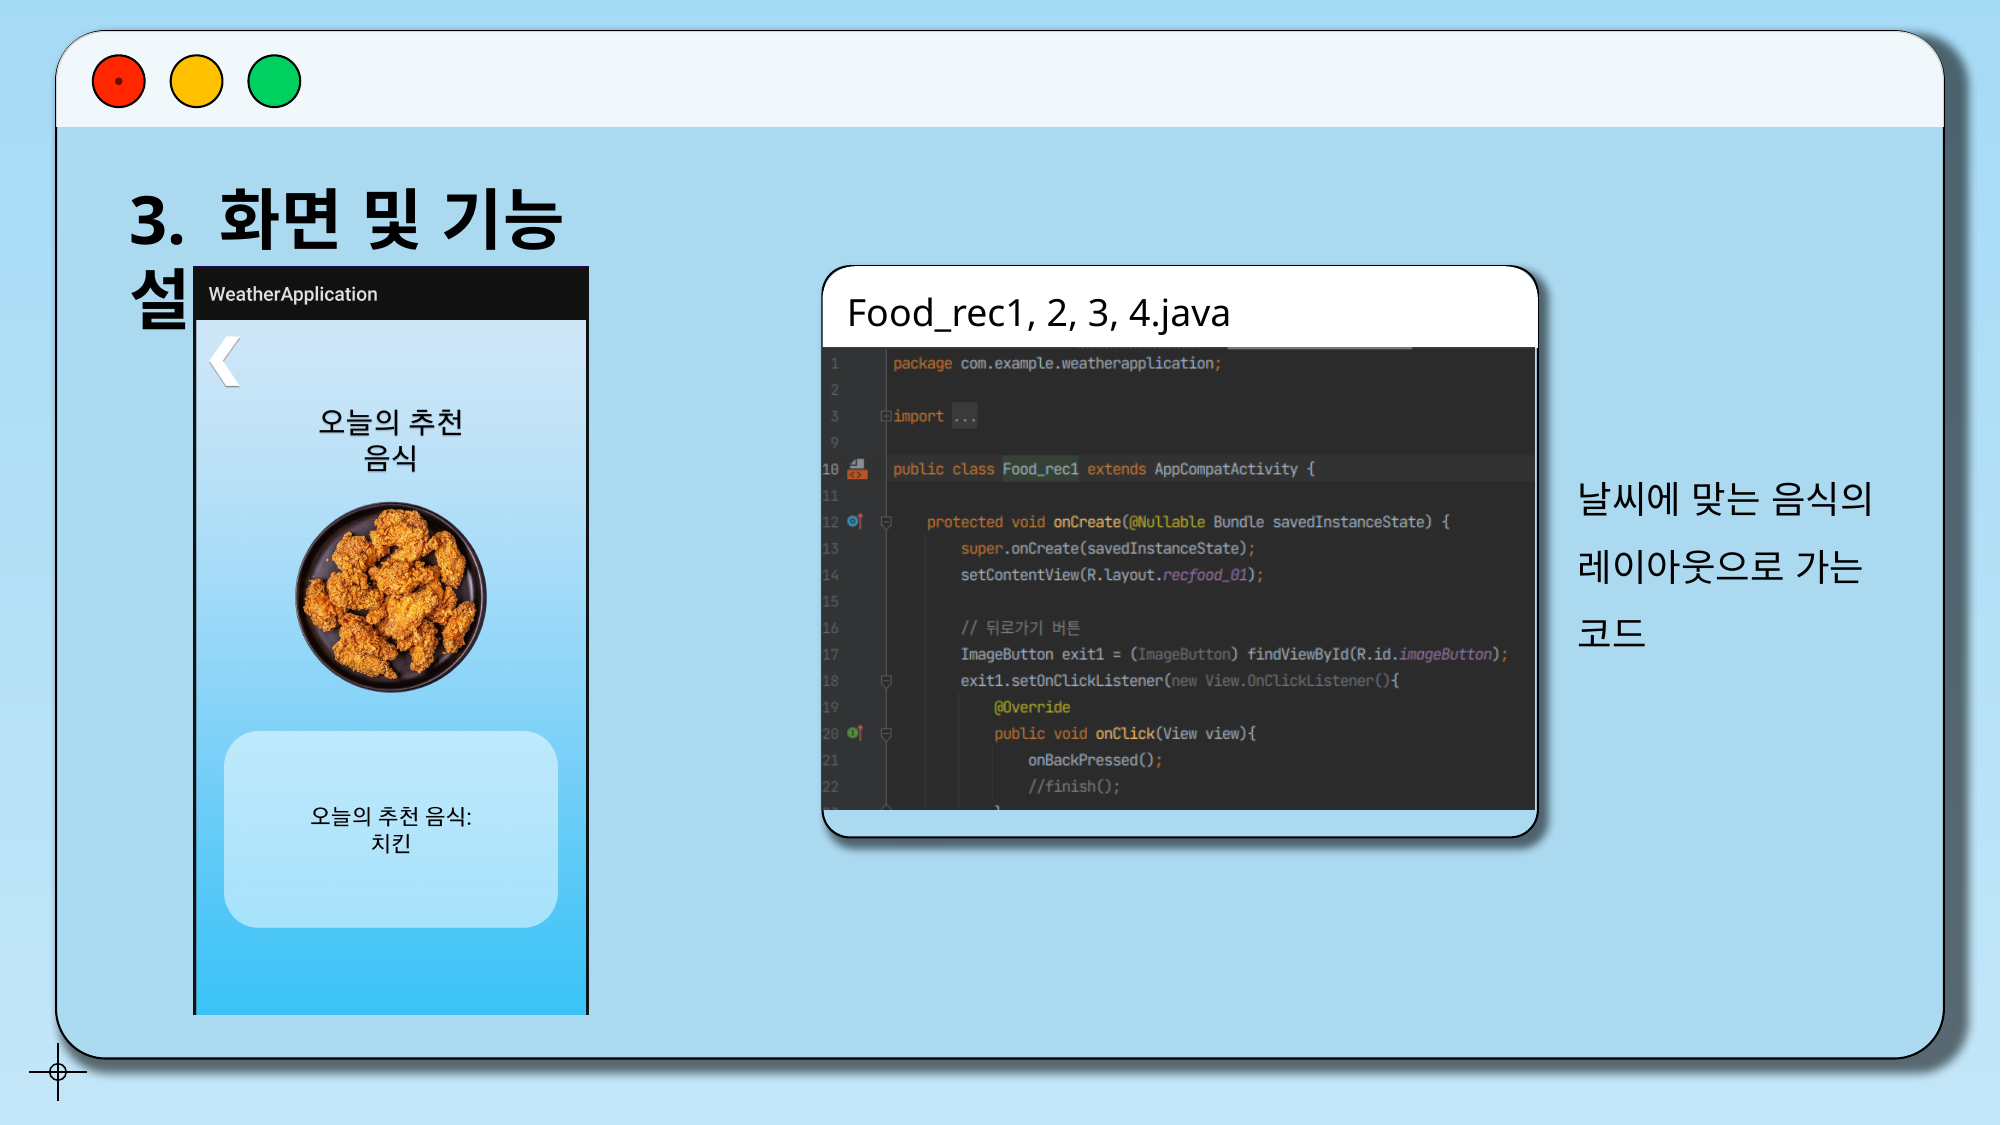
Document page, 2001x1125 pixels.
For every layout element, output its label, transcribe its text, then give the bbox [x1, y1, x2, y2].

text_box [55, 30, 1945, 129]
text_box [821, 349, 1539, 839]
text_box [247, 54, 302, 109]
picture [822, 347, 1535, 810]
text_box [91, 54, 146, 109]
text_box [113, 76, 124, 87]
text_box [55, 129, 1945, 1060]
text_box [169, 54, 224, 109]
text_box Food_rec1, 2, 3, 4.java [821, 265, 1539, 349]
text_box 날씨에 맞는 음식의 레이아웃으로 가는 코드 [1563, 446, 1919, 664]
picture [193, 266, 589, 1015]
text_box 3. 화면 및 기능 설명 [114, 170, 685, 345]
